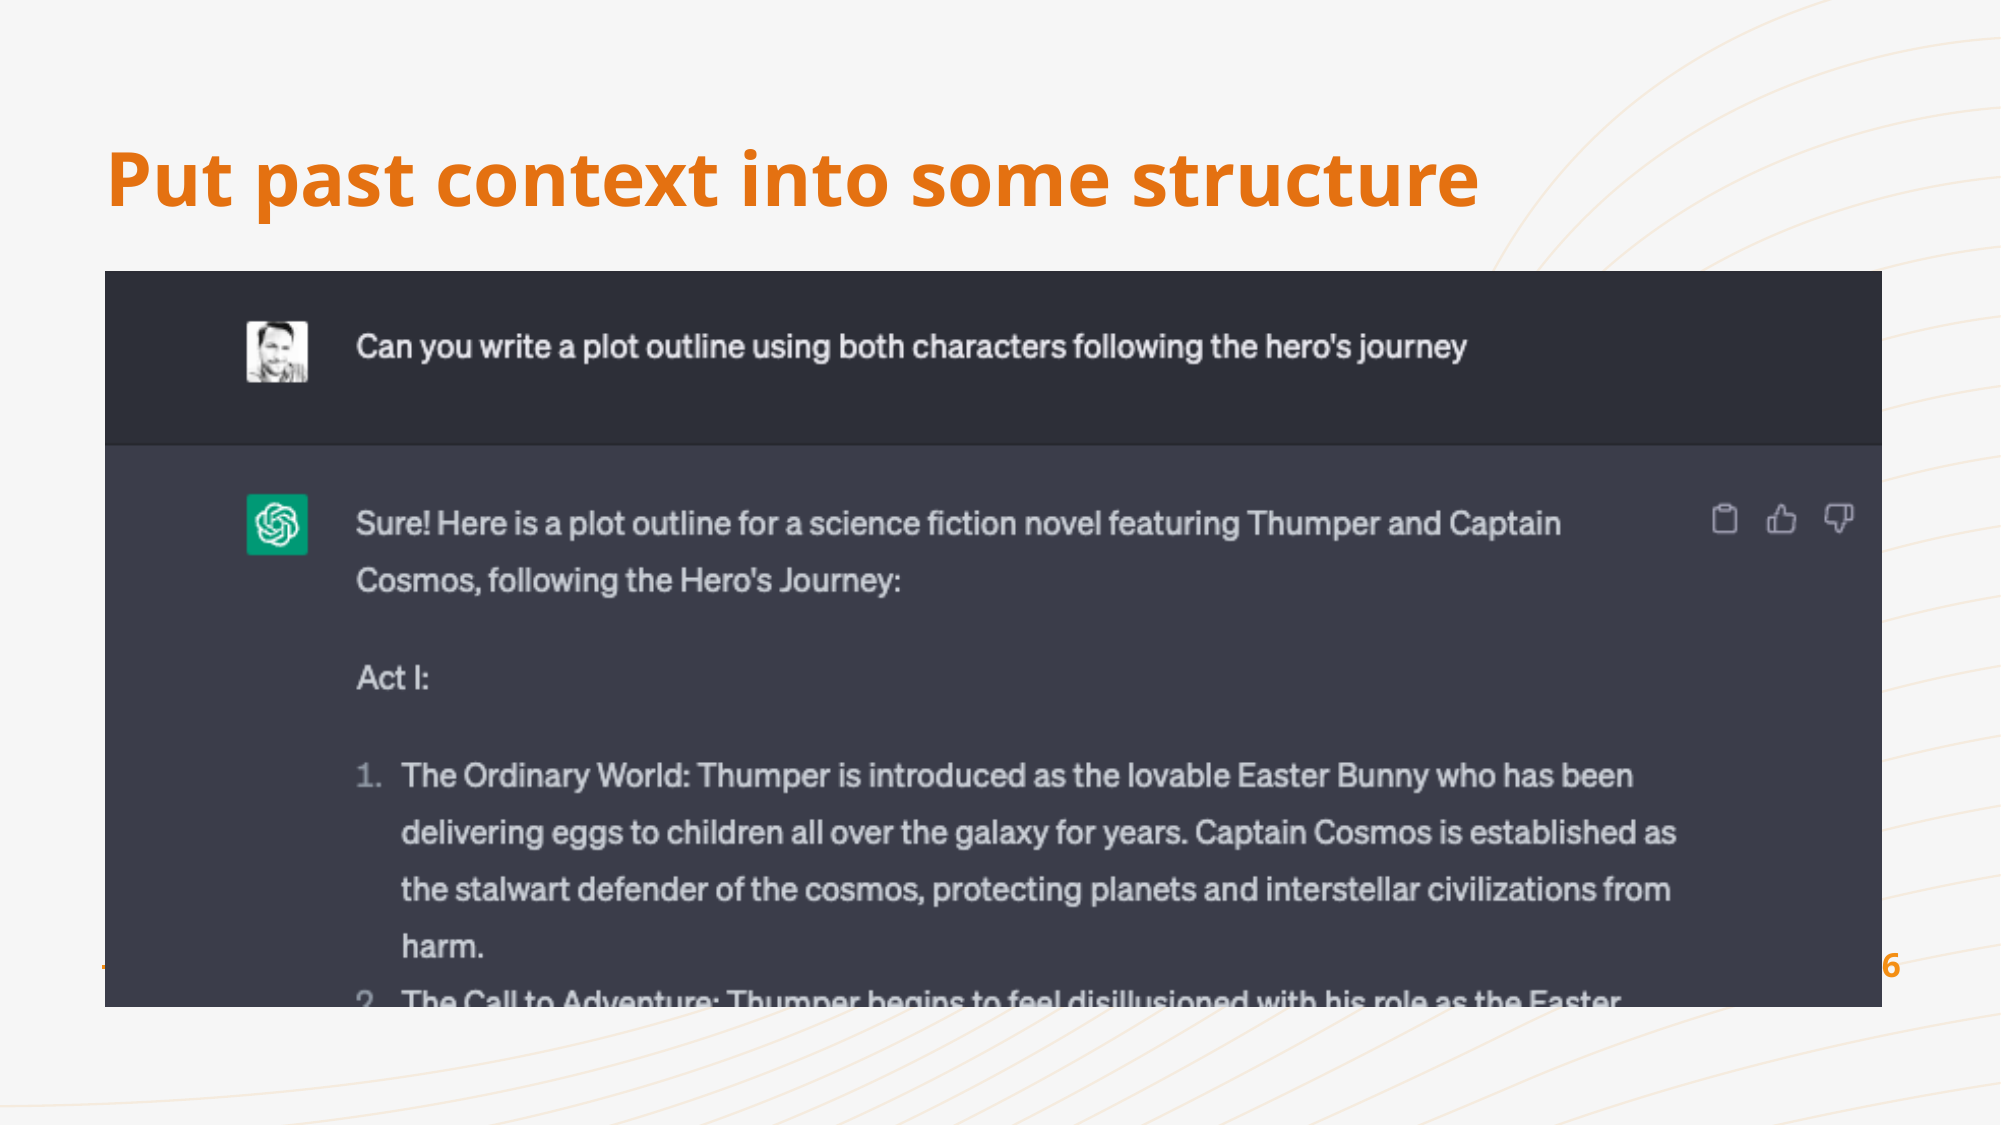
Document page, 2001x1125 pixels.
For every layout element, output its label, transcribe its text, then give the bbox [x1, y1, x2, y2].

picture [105, 270, 1882, 1007]
text_box Put past context into some structure [105, 104, 1630, 237]
